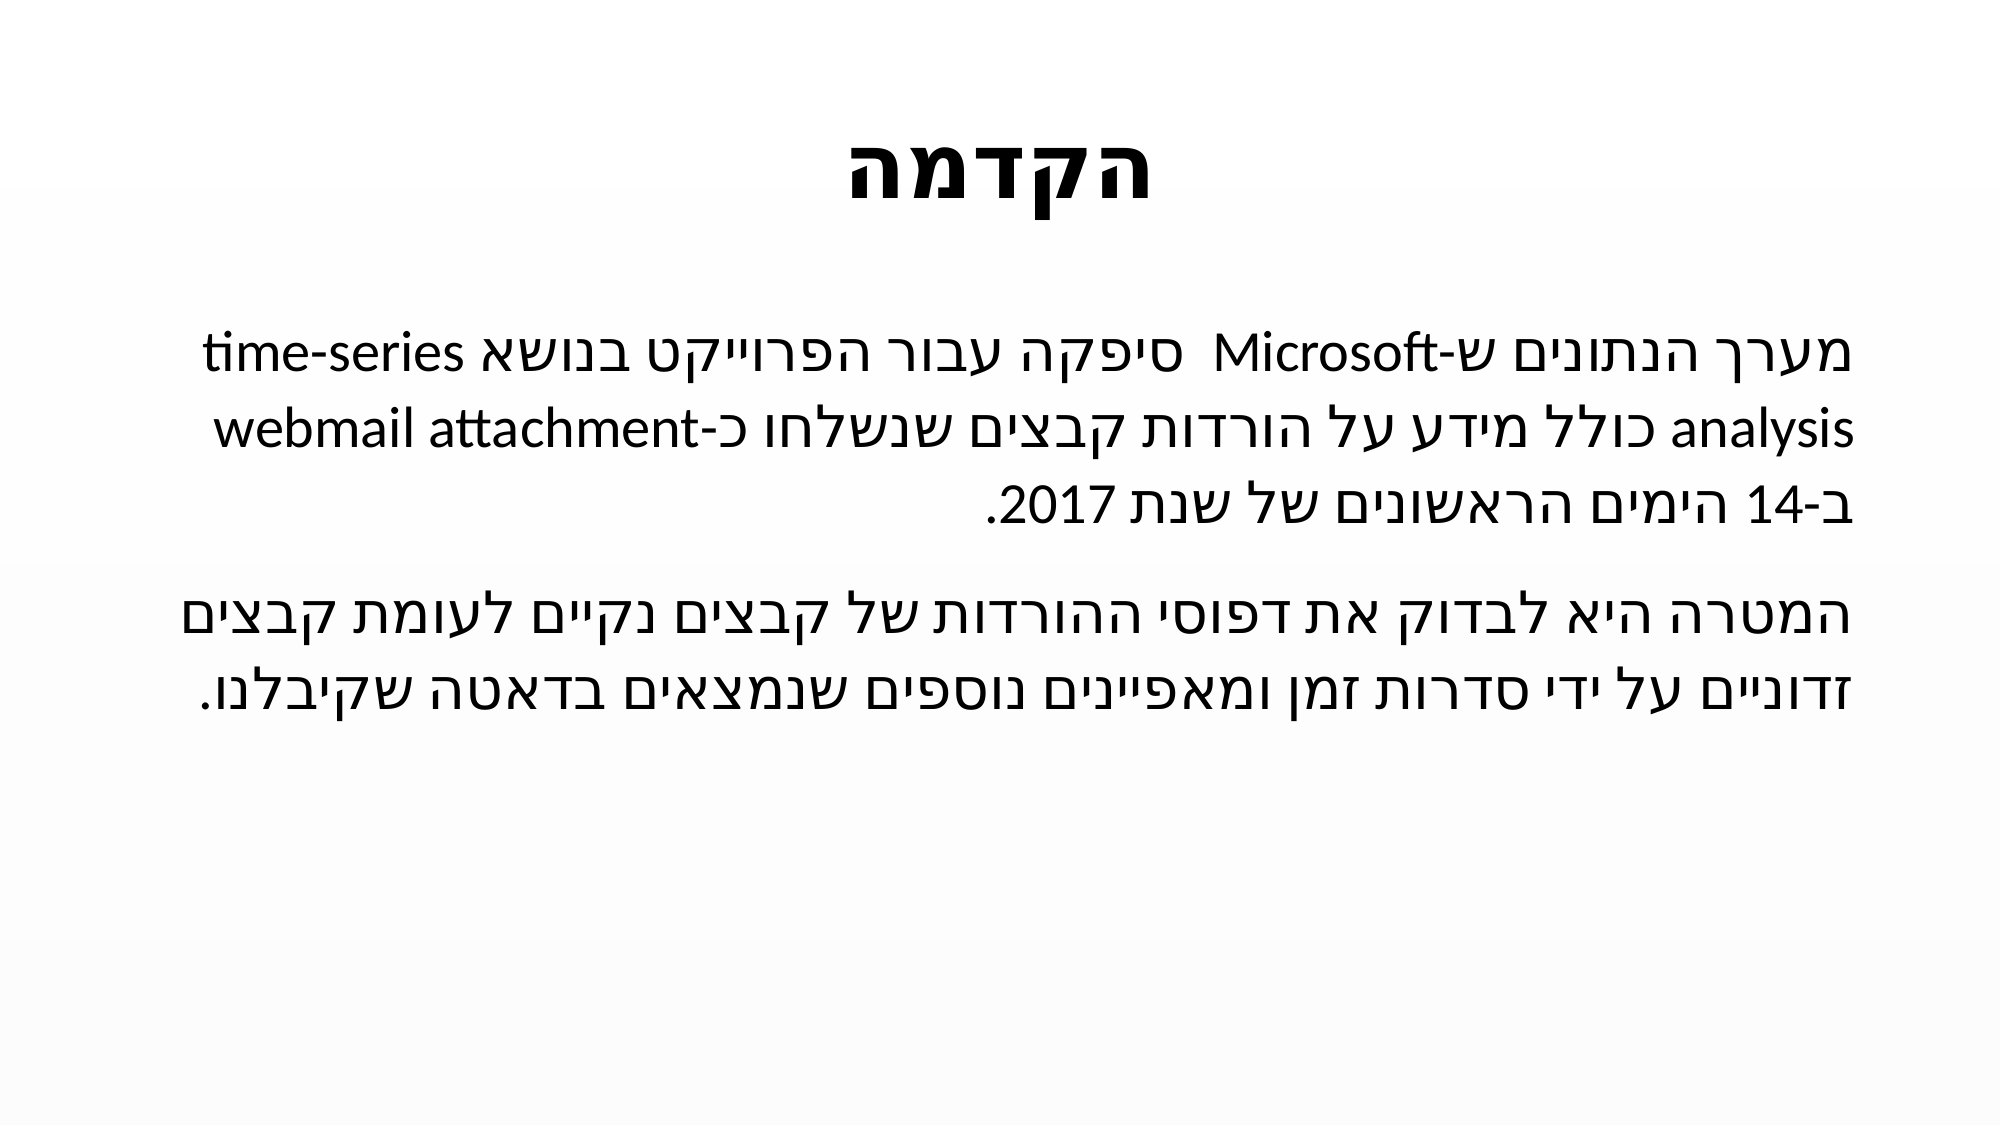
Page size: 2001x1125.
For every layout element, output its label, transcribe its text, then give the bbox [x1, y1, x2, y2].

list מערך הנתונים ש-Microsoft סיפקה עבור הפרוייקט בנושא time-series analysis כולל מידע על הורדות קבצים שנשלחו כ-webmail attachment ב-14 הימים הראשונים של שנת 2017. המטרה היא לבדוק את דפוסי ההורדות של קבצים נקיים לעומת קבצים זדוניים על ידי סדרות זמן ומאפיינים נוספים שנמצאים בדאטה שקיבלנו. [136, 298, 1863, 1014]
title הקדמה [136, 59, 1863, 278]
